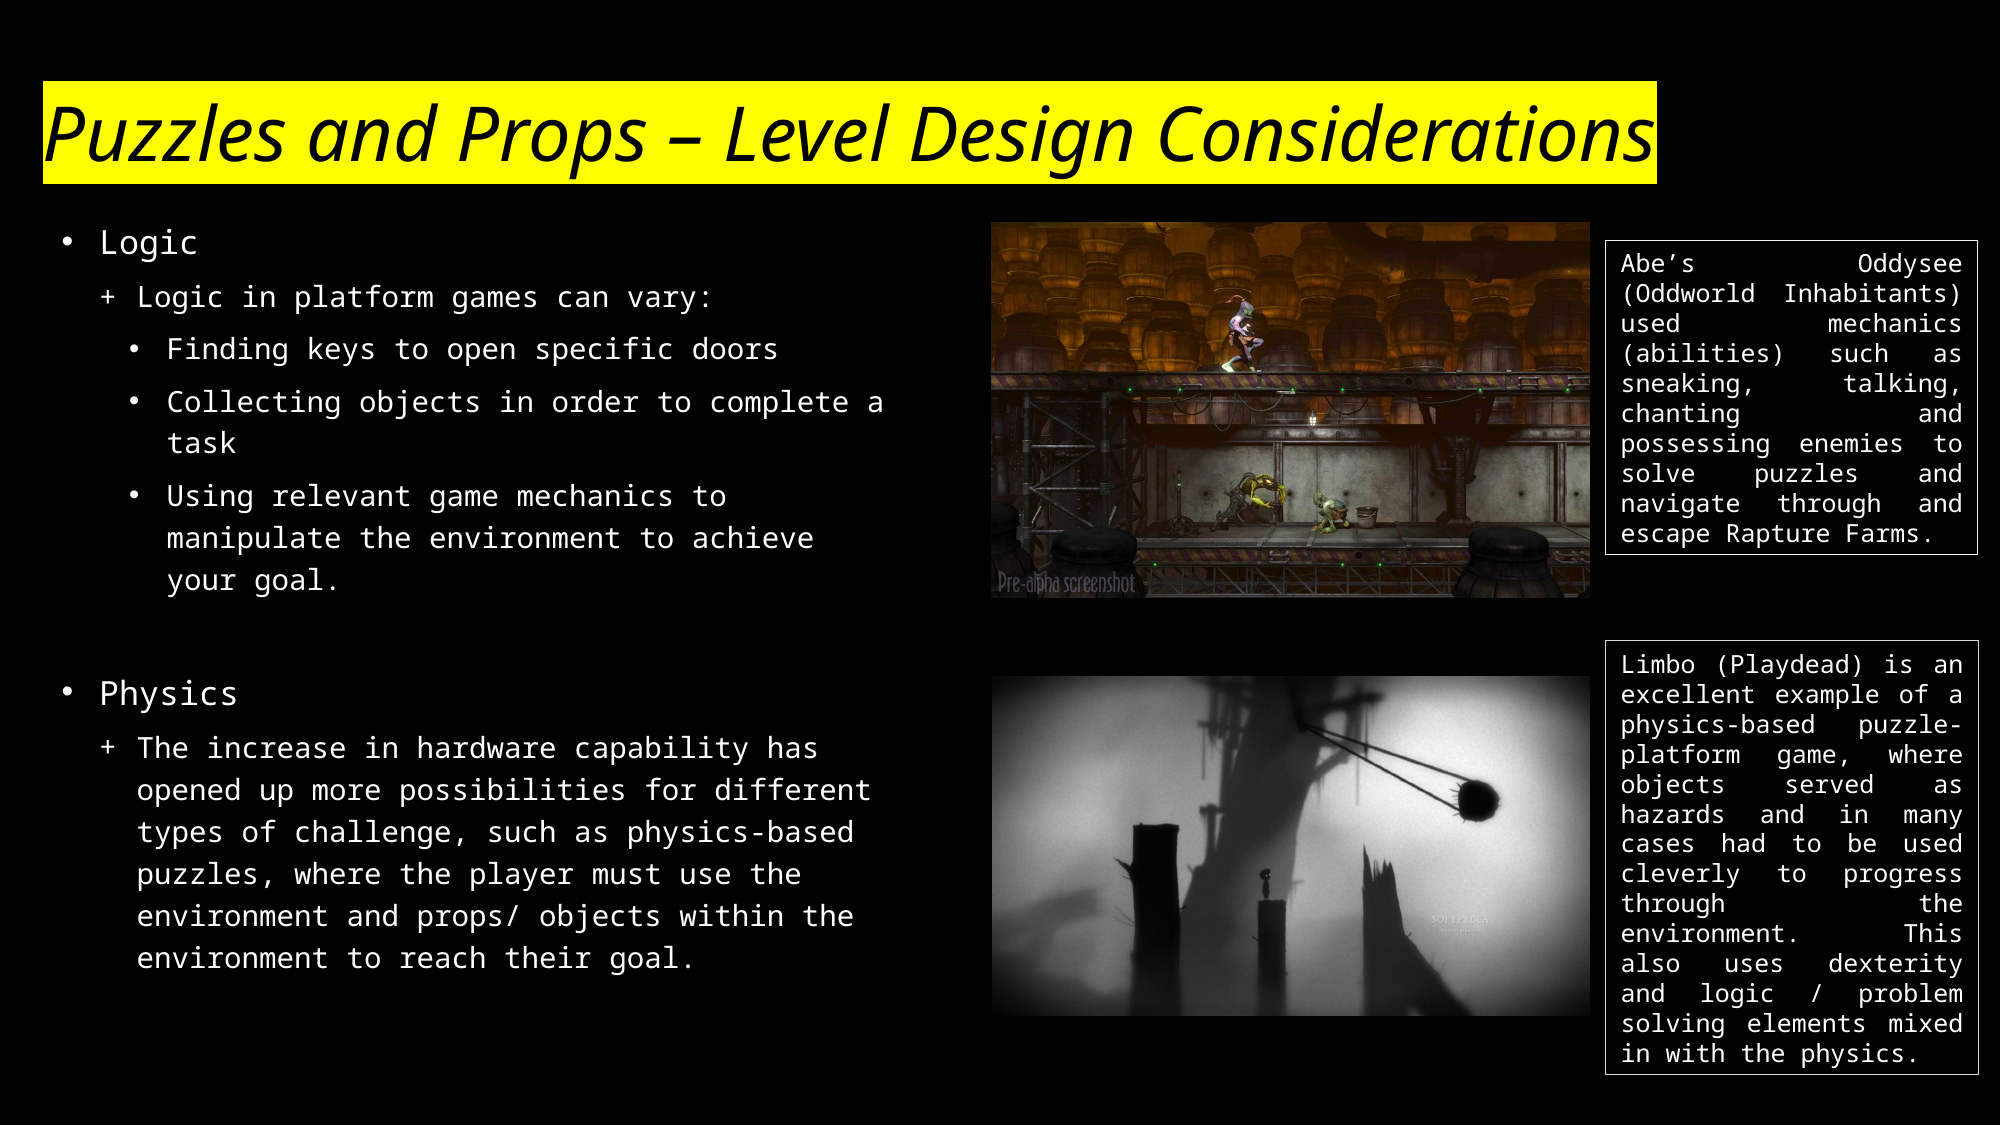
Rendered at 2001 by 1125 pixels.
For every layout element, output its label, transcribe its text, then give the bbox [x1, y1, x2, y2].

list Logic Logic in platform games can vary: Finding keys to open specific doors Collecting objects in order to complete a task Using relevant game mechanics to manipulate the environment to achieve your goal. [46, 205, 909, 614]
text_box Physics The increase in hardware capability has opened up more possibilities for different types of challenge, such as physics-based puzzles, where the player must use the environment and props/ objects within the environment to reach their goal. [46, 656, 909, 1064]
picture [991, 222, 1590, 598]
picture [992, 675, 1590, 1016]
text_box Limbo (Playdead) is an excellent example of a physics-based puzzle-platform game, where objects served as hazards and in many cases had to be used cleverly to progress through the environment. This also uses dexterity and logic / problem solving elements mixed in with the physics. [1605, 640, 1979, 1075]
text_box Abe’s Oddysee (Oddworld Inhabitants) used mechanics (abilities) such as sneaking, talking, chanting and possessing enemies to solve puzzles and navigate through and escape Rapture Farms. [1605, 240, 1978, 555]
title Puzzles and Props – Level Design Considerations [27, 59, 1978, 185]
